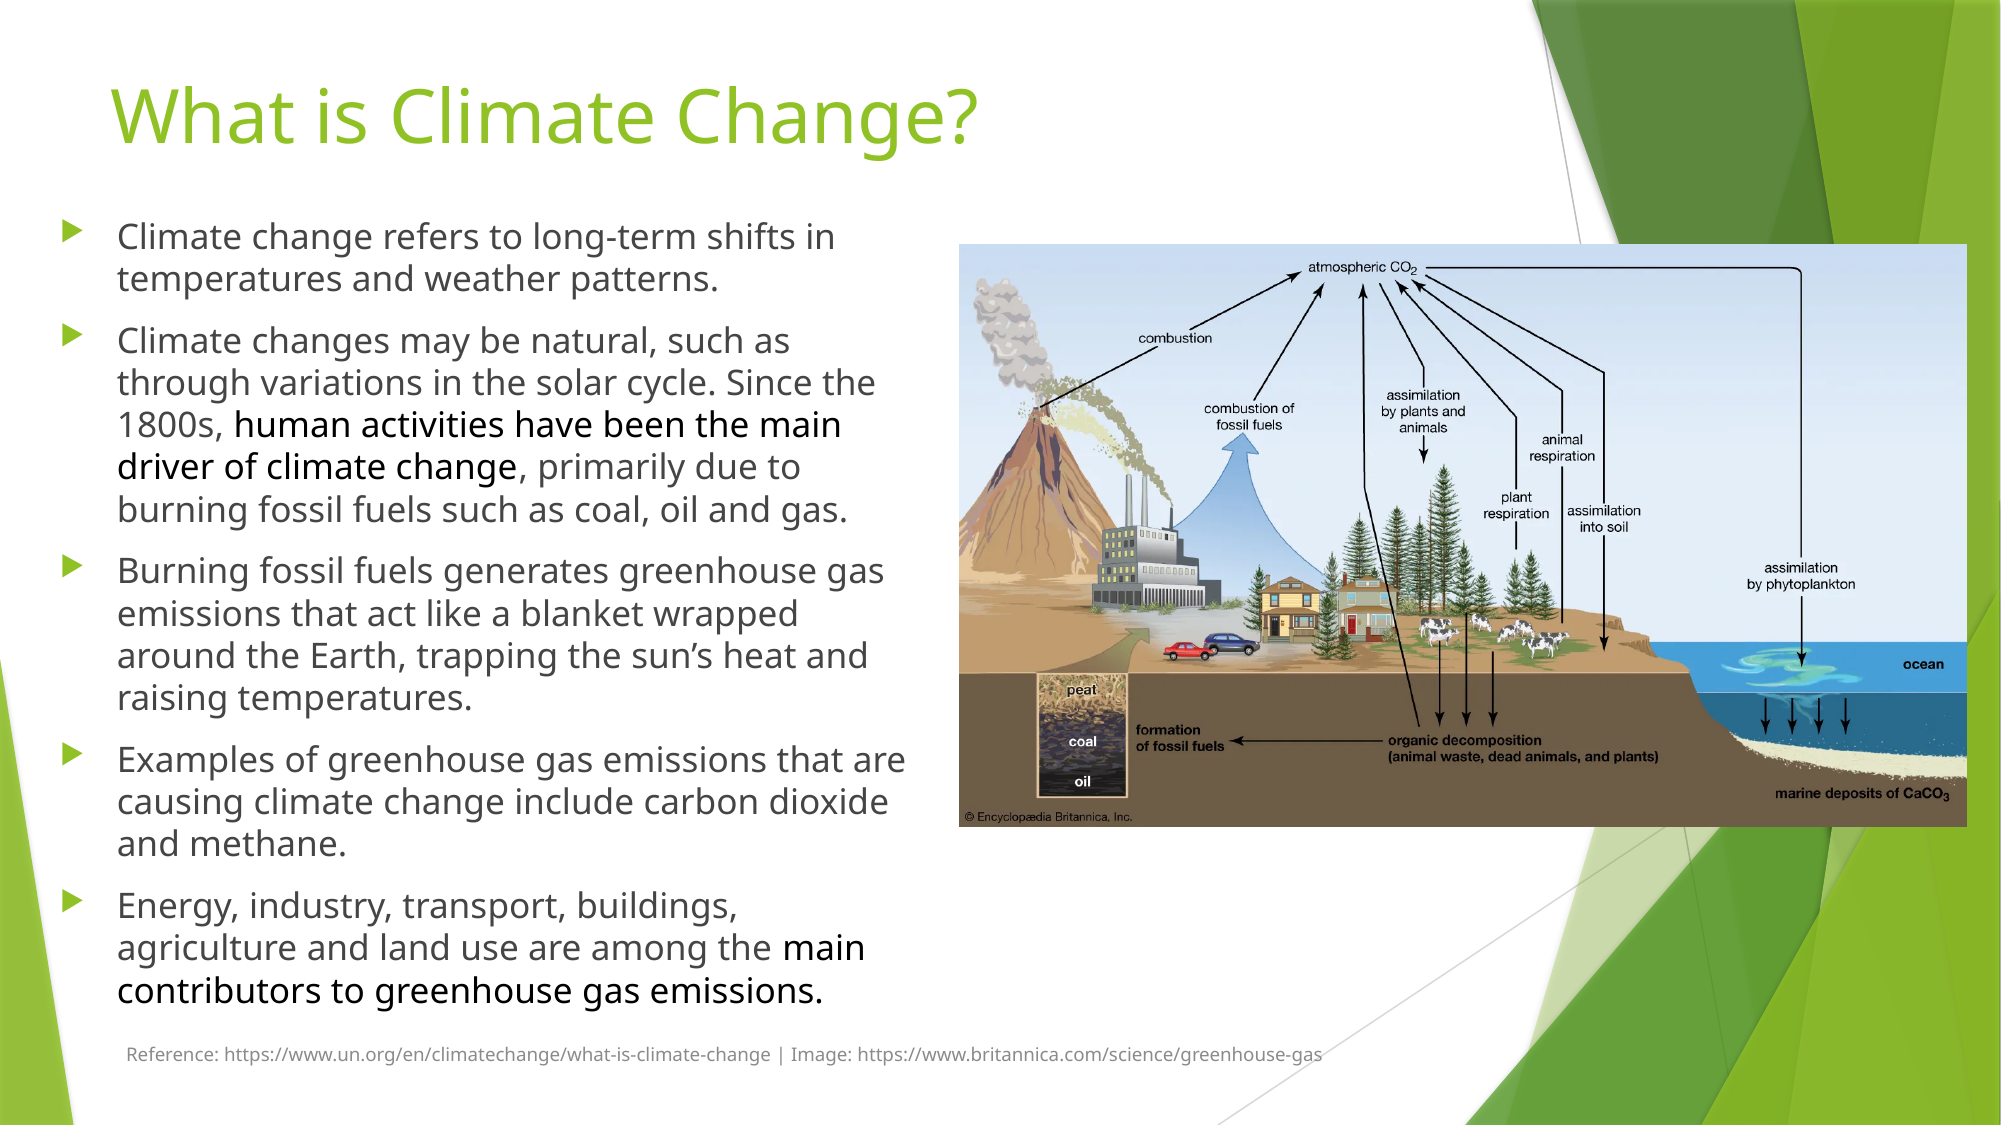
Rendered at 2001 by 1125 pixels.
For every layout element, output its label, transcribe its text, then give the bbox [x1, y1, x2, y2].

footer Reference: https://www.un.org/en/climatechange/what-is-climate-change | Image: https://www.britannica.com/science/greenhouse-gas [111, 1024, 1575, 1085]
picture [959, 243, 1968, 827]
title What is Climate Change? [95, 60, 1506, 171]
list Climate change refers to long-term shifts in temperatures and weather patterns. Climate changes may be natural, such as through variations in the solar cycle. Since the 1800s, human activities have been the main driver of climate change, primarily due to burning fossil fuels such as coal, oil and gas. Burning fossil fuels generates greenhouse gas emissions that act like a blanket wrapped around the Earth, trapping the sun’s heat and raising temperatures. Examples of greenhouse gas emissions that are causing climate change include carbon dioxide and methane. Energy, industry, transport, buildings, agriculture and land use are among the main contributors to greenhouse gas emissions. [44, 206, 943, 1025]
